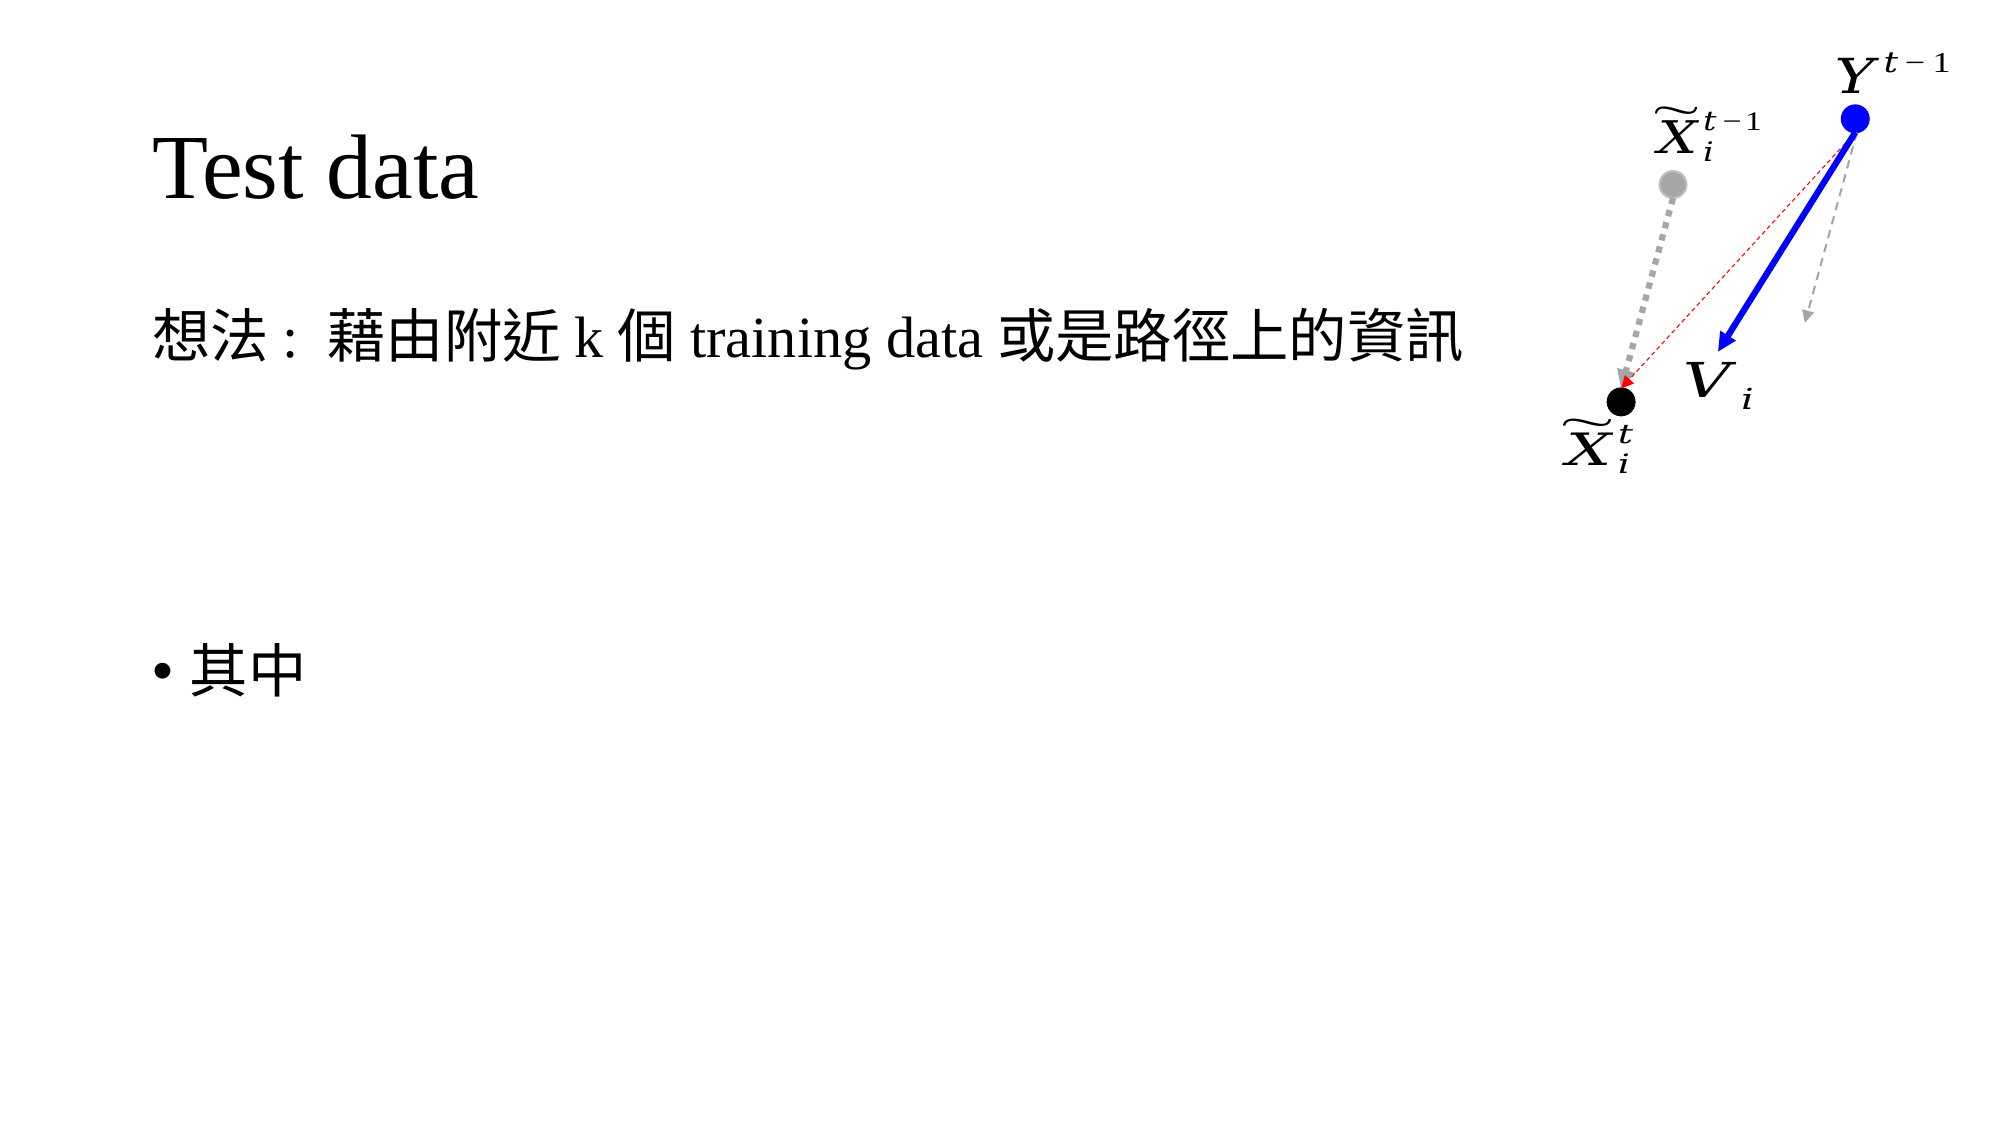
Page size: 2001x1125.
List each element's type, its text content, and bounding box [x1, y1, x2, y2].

text_box [1606, 387, 1636, 417]
title Test data [137, 59, 1863, 278]
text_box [1621, 132, 1856, 389]
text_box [1718, 132, 1856, 352]
text_box [1840, 104, 1870, 133]
